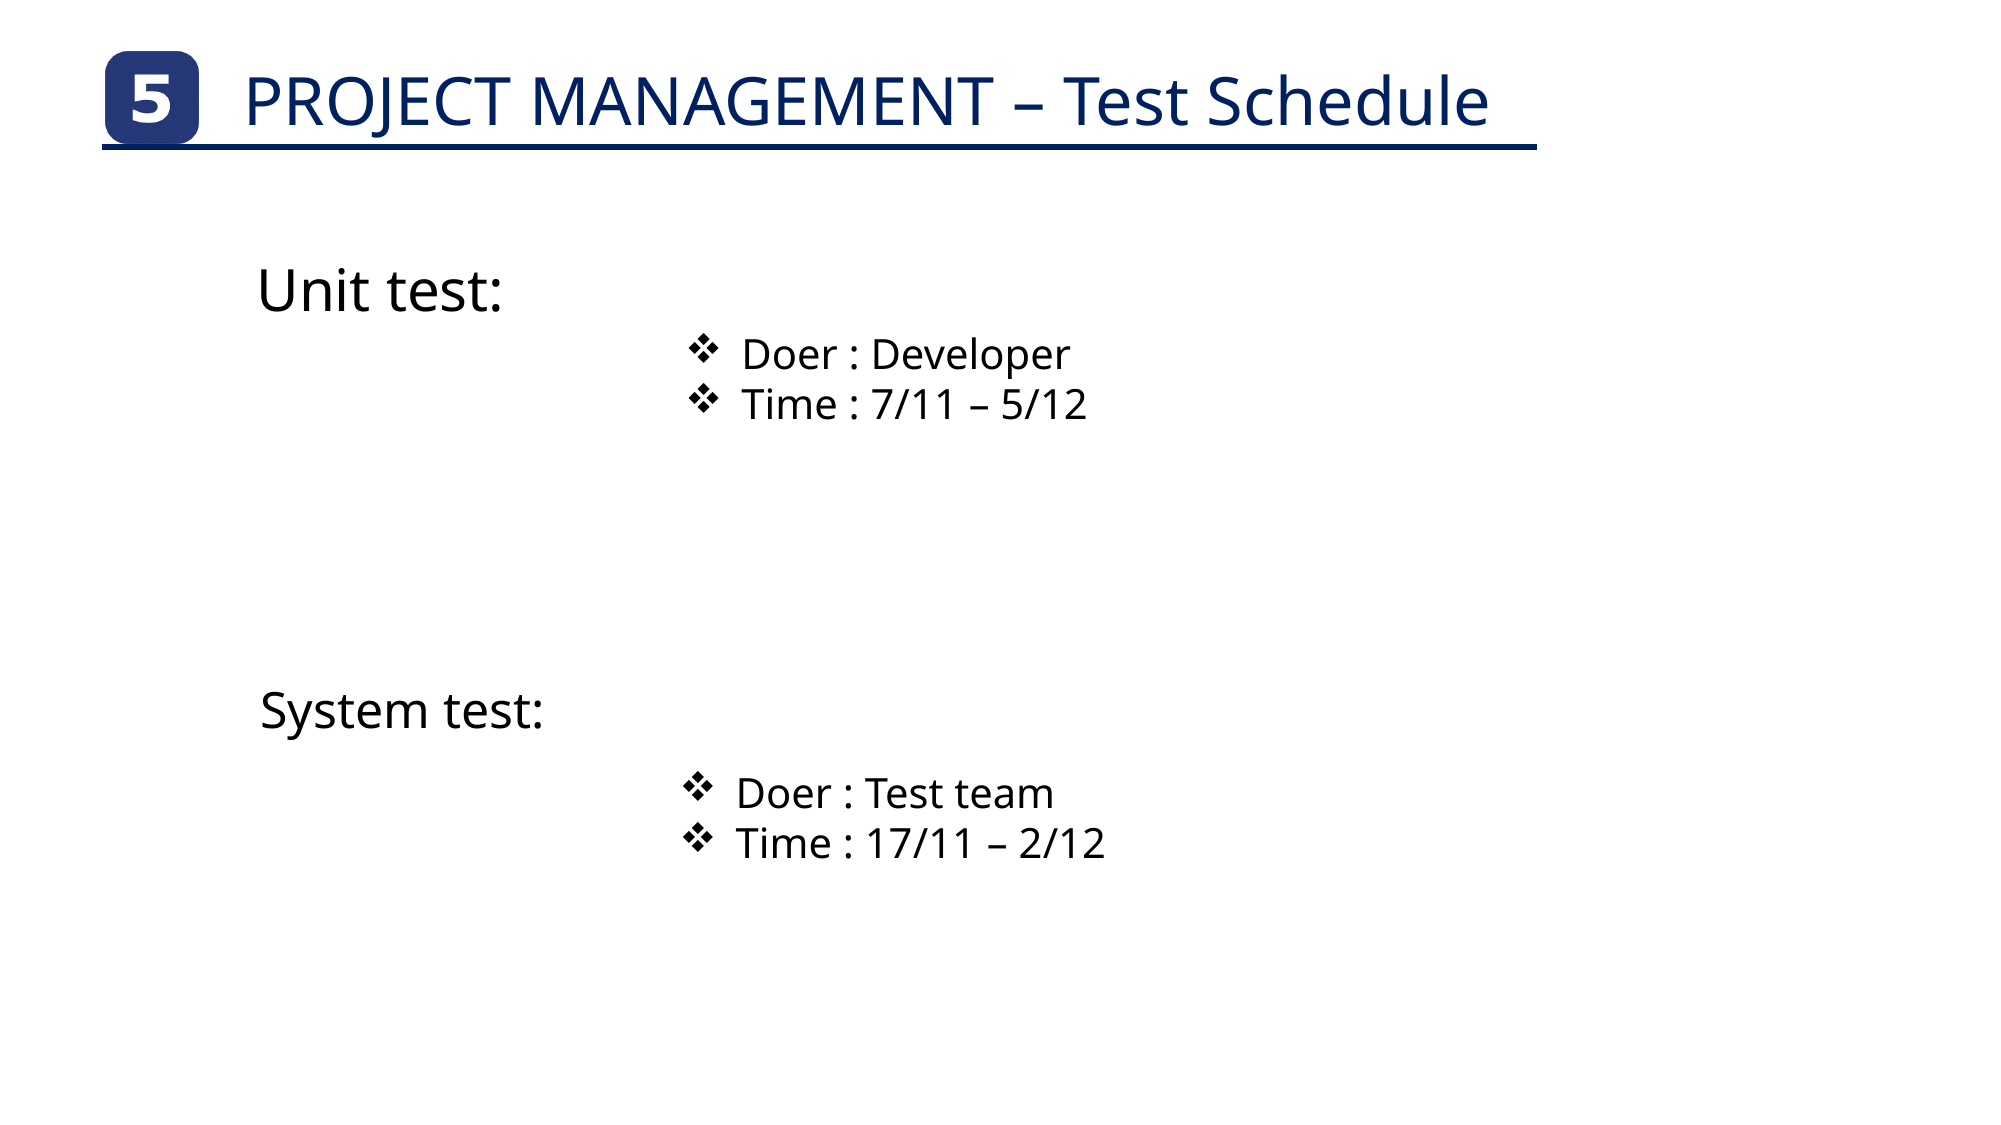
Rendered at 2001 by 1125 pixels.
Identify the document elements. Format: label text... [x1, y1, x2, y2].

picture [105, 51, 199, 144]
text_box Unit test: [241, 245, 520, 331]
text_box PROJECT MANAGEMENT – Test Schedule [228, 51, 1508, 144]
text_box Doer : Test team Time : 17/11 – 2/12 [589, 759, 1122, 925]
text_box Doer : Developer Time : 7/11 – 5/12 [595, 320, 1422, 486]
text_box System test: [245, 671, 560, 747]
